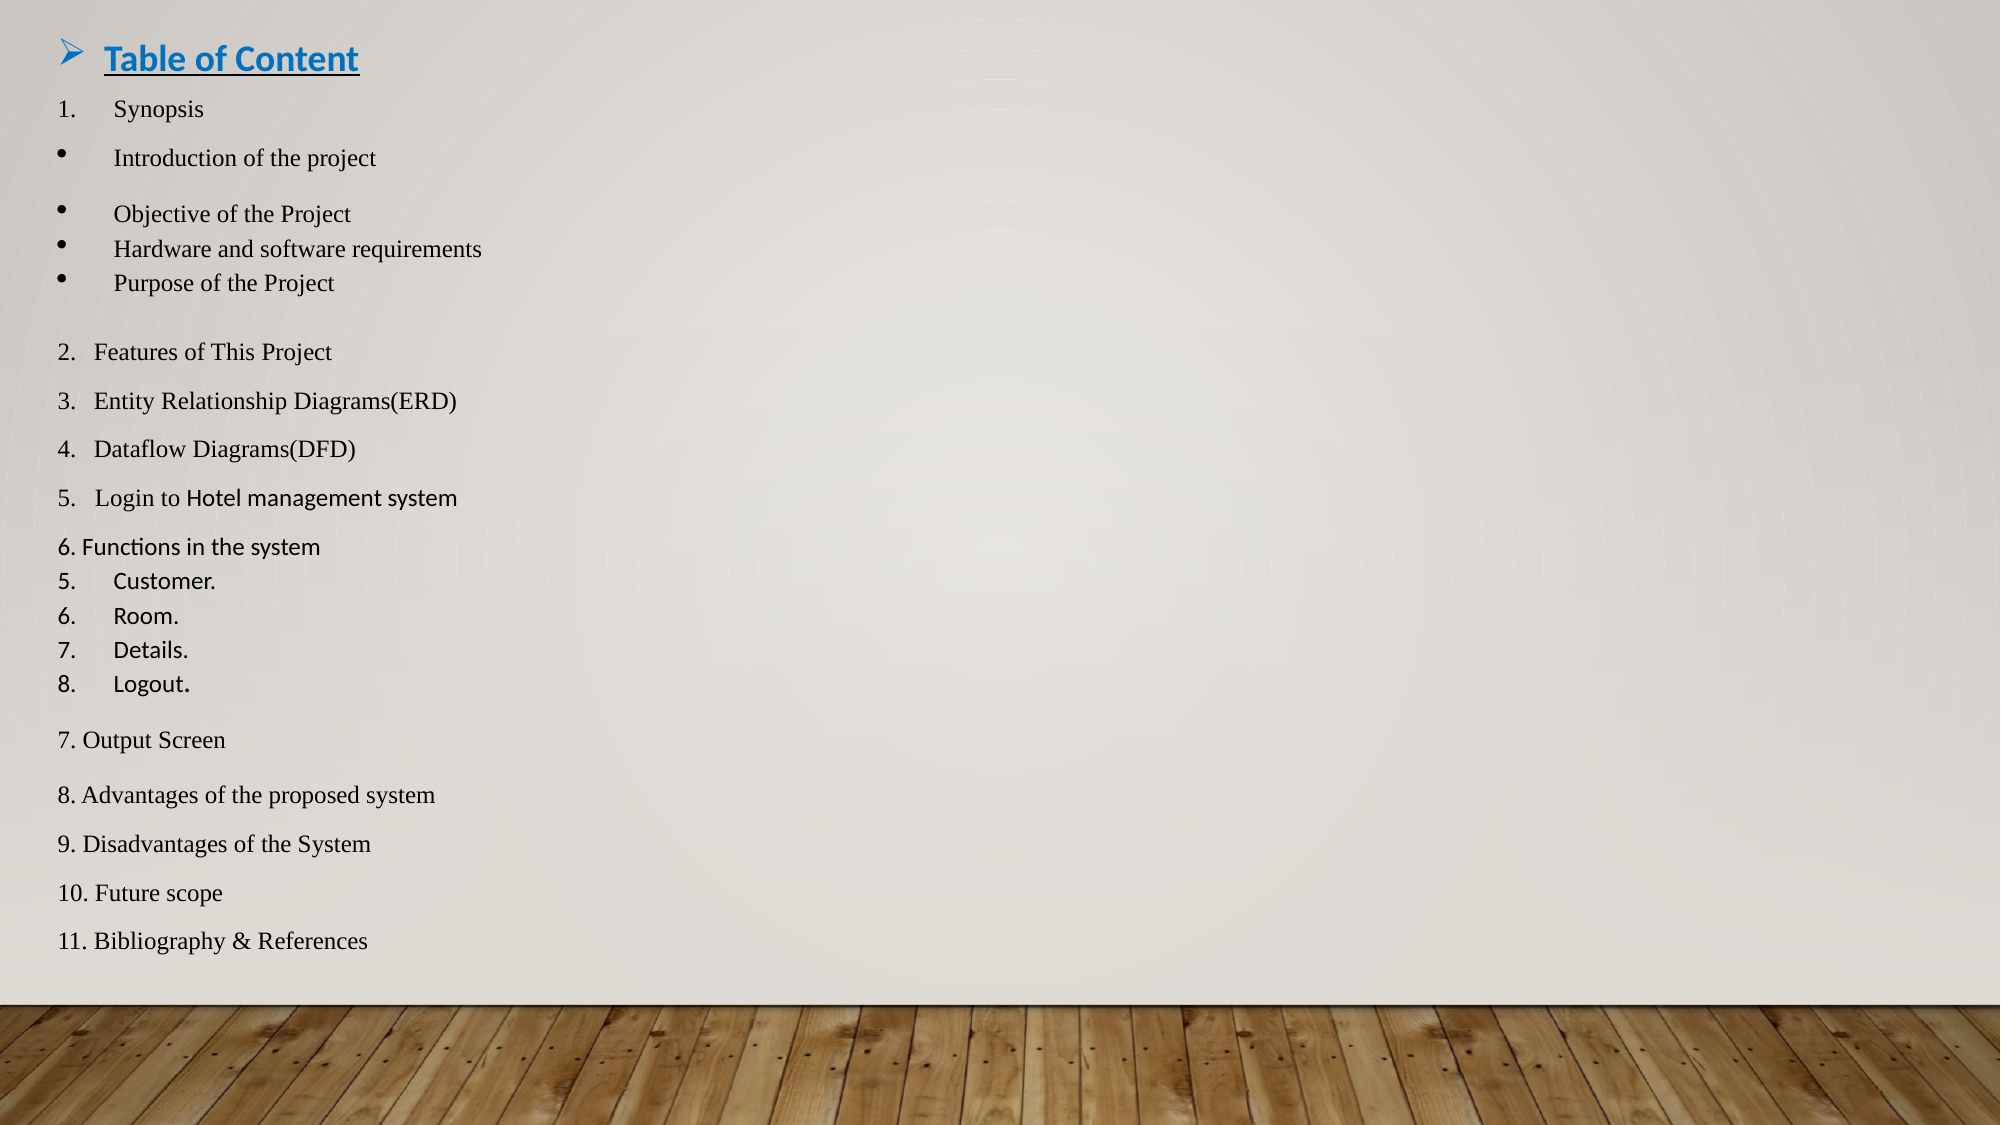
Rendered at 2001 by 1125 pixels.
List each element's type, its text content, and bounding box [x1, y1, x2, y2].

text_box Synopsis Introduction of the project Objective of the Project Hardware and software requirements Purpose of the Project Features of This Project Entity Relationship Diagrams(ERD) Dataflow Diagrams(DFD) 5. Login to Hotel management system 6. Functions in the system Customer. Room. Details. Logout. 7. Output Screen 8. Advantages of the proposed system 9. Disadvantages of the System 10. Future scope 11. Bibliography & References [42, 26, 1921, 963]
picture [0, 1005, 2000, 1125]
